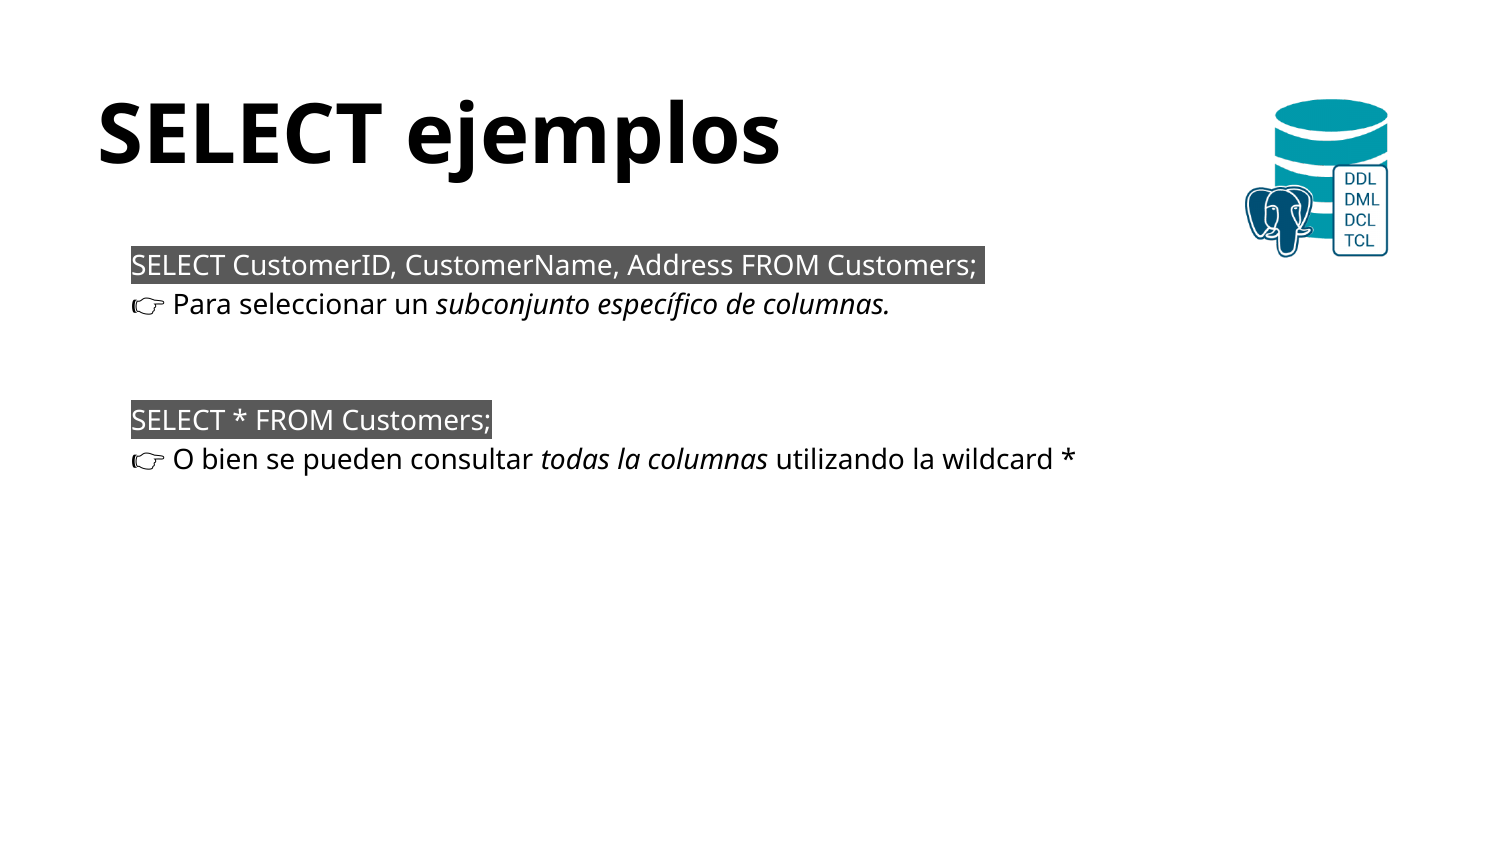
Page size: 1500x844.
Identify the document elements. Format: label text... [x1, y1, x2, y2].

text_box SELECT CustomerID, CustomerName, Address FROM Customers; 👉 Para seleccionar un subconjunto específico de columnas. SELECT * FROM Customers; 👉 O bien se pueden consultar todas la columnas utilizando la wildcard * [116, 227, 1242, 522]
text_box SELECT ejemplos [82, 76, 1220, 197]
picture [1221, 76, 1418, 274]
